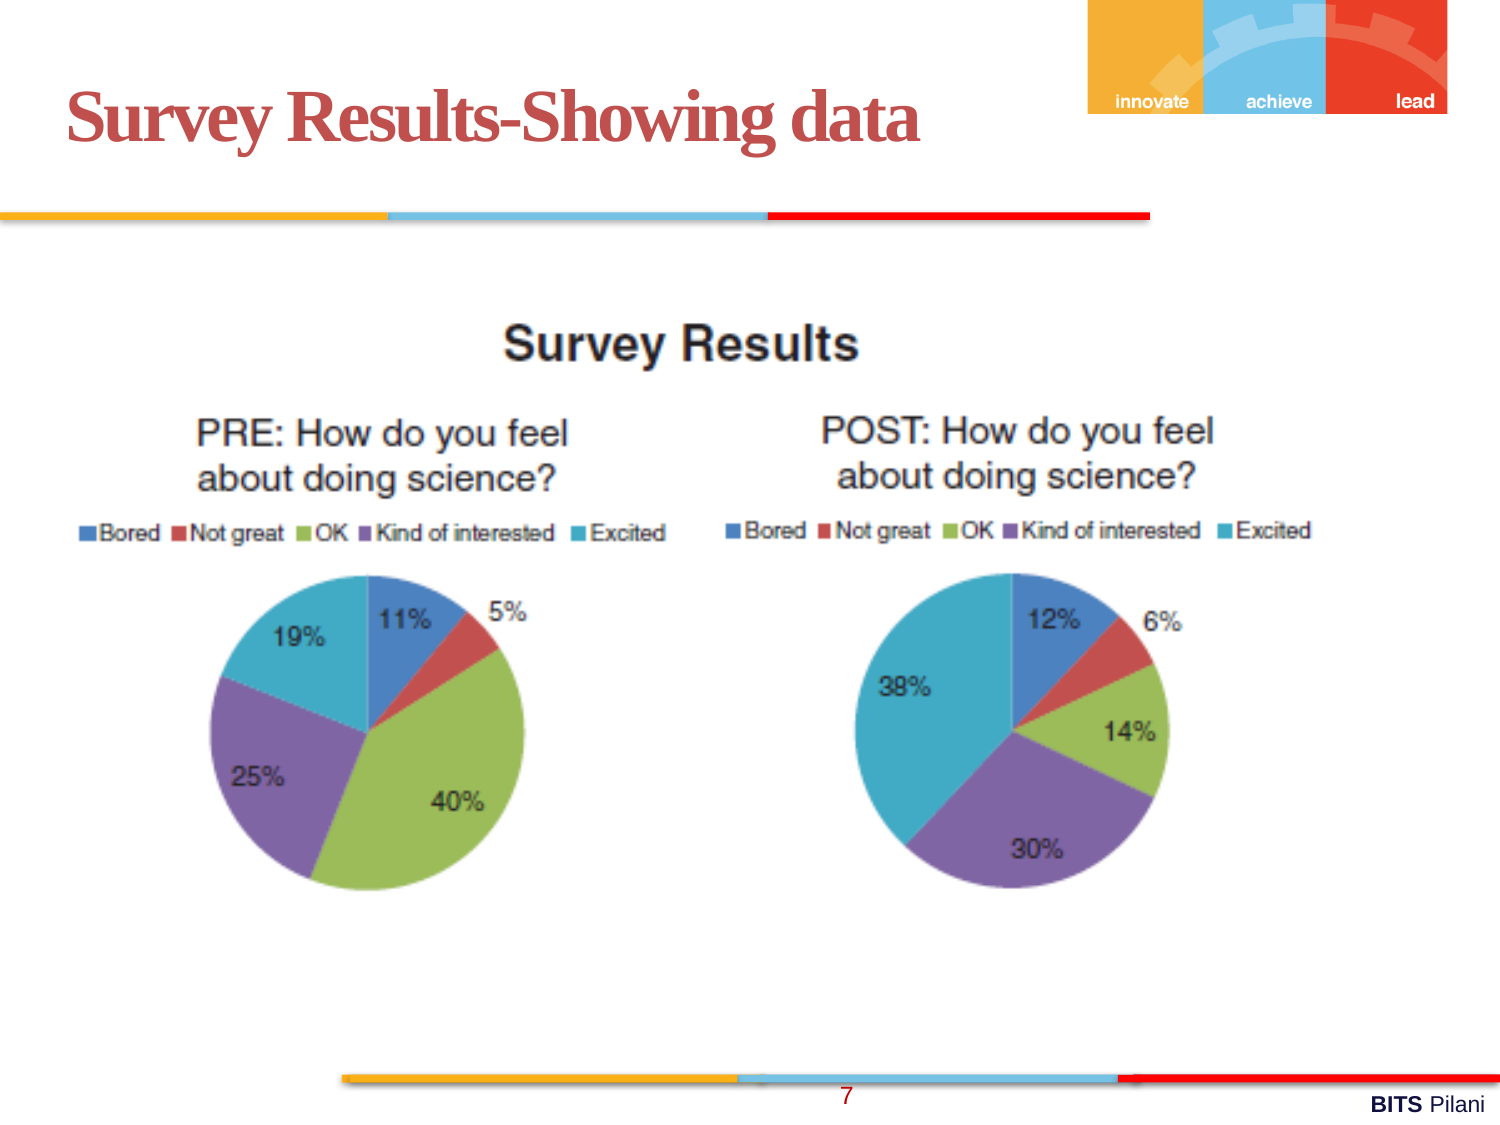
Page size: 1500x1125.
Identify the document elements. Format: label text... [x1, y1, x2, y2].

list Survey Results-Showing data [49, 24, 1088, 213]
picture [1087, 0, 1448, 114]
slide_number 7 [518, 1065, 869, 1125]
picture [0, 262, 1388, 919]
